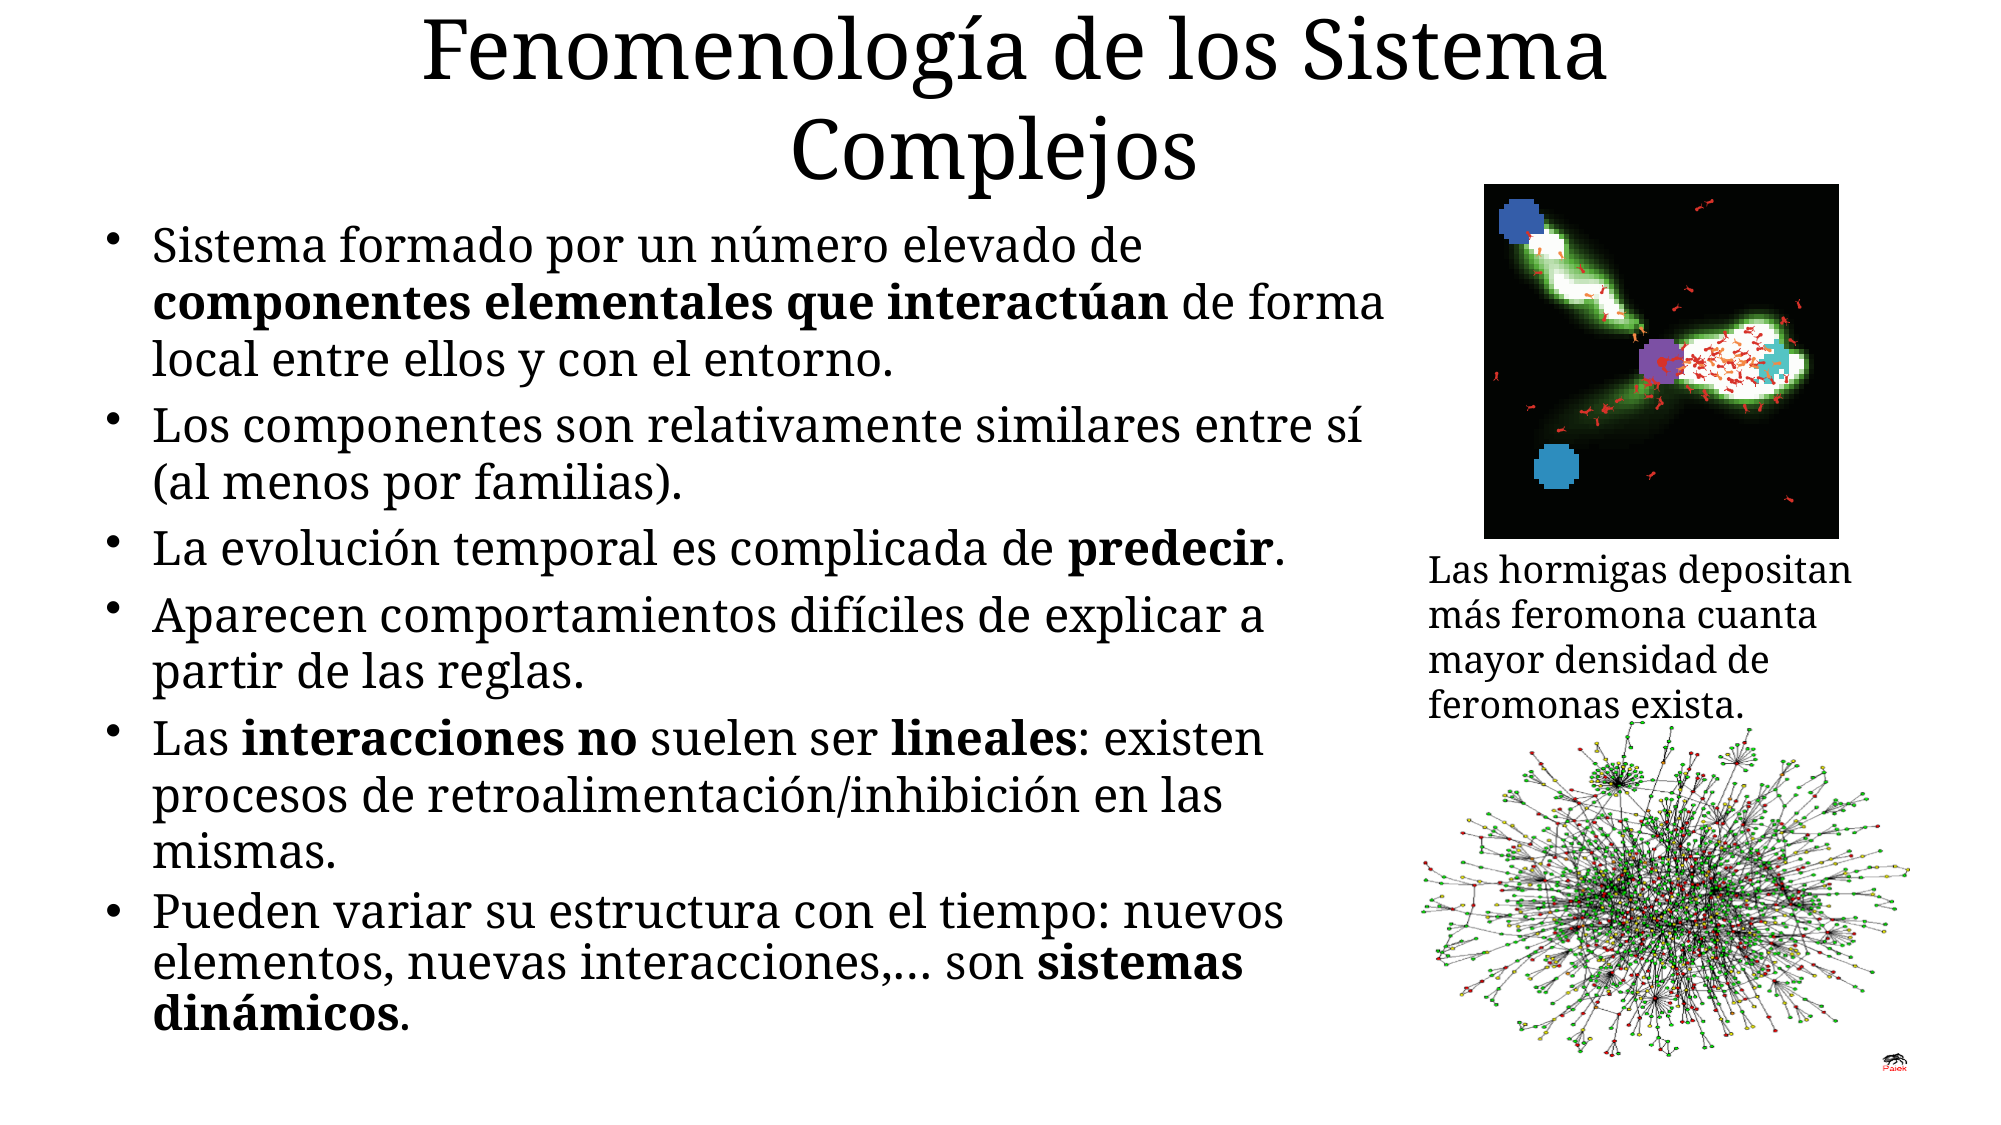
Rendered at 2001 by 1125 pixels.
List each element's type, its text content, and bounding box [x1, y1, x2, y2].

list Sistema formado por un número elevado de componentes elementales que interactúan de forma local entre ellos y con el entorno. Los componentes son relativamente similares entre sí (al menos por familias). La evolución temporal es complicada de predecir. Aparecen comportamientos difíciles de explicar a partir de las reglas. Las interacciones no suelen ser lineales: existen procesos de retroalimentación/inhibición en las mismas. Pueden variar su estructura con el tiempo: nuevos elementos, nuevas interacciones,… son sistemas dinámicos. [90, 208, 1414, 1071]
text_box Las hormigas depositan más feromona cuanta mayor densidad de feromonas exista. [1413, 538, 1910, 734]
picture [1420, 715, 1910, 1071]
title Fenomenología de los Sistema Complejos [279, 7, 1709, 185]
picture [1484, 184, 1839, 540]
